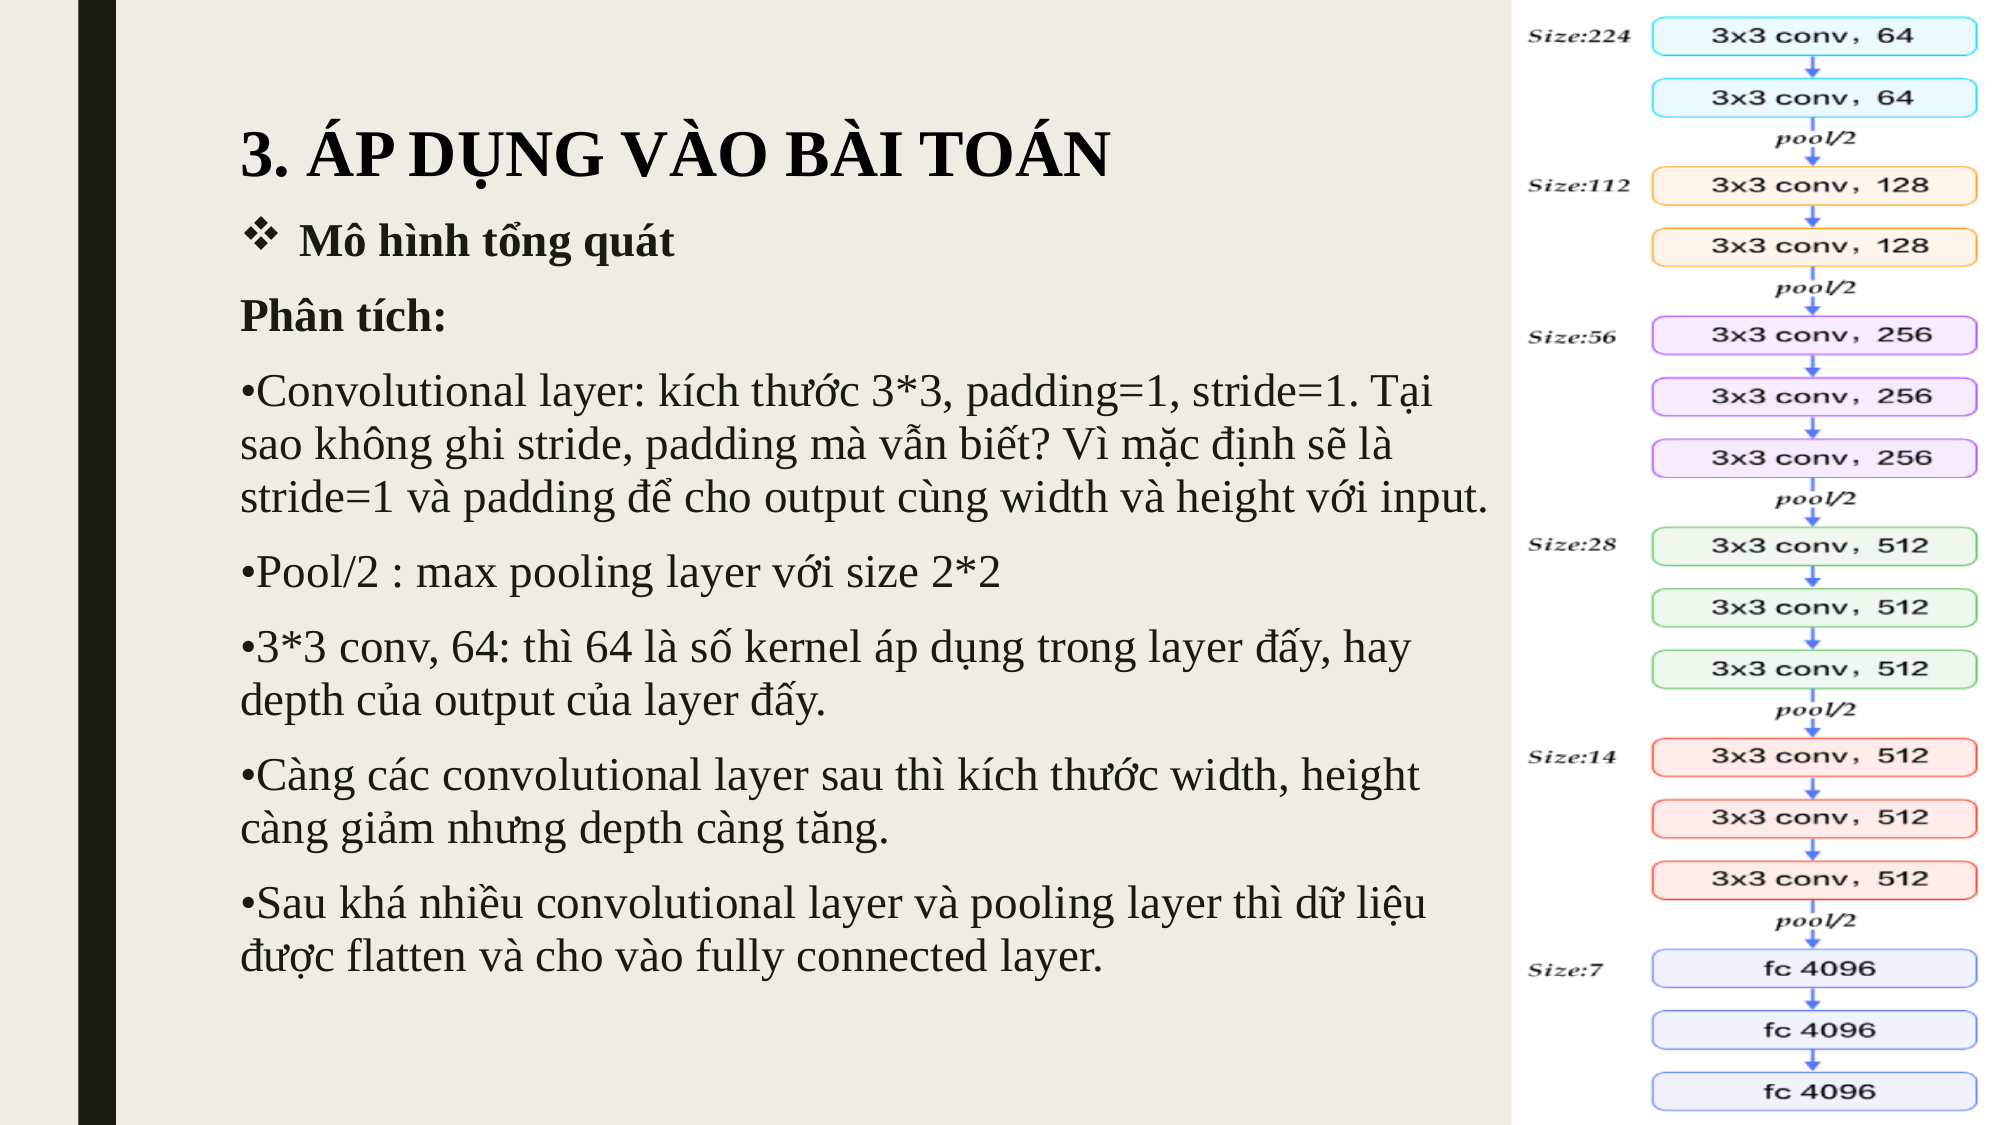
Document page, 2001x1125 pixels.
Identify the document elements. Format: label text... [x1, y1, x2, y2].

list Mô hình tổng quát Phân tích: •Convolutional layer: kích thước 3*3, padding=1, stride=1. Tại sao không ghi stride, padding mà vẫn biết? Vì mặc định sẽ là stride=1 và padding để cho output cùng width và height với input. •Pool/2 : max pooling layer với size 2*2 •3*3 conv, 64: thì 64 là số kernel áp dụng trong layer đấy, hay depth của output của layer đấy. •Càng các convolutional layer sau thì kích thước width, height càng giảm nhưng depth càng tăng. •Sau khá nhiều convolutional layer và pooling layer thì dữ liệu được flatten và cho vào fully connected layer. [225, 206, 1511, 1049]
title 3. ÁP DỤNG VÀO BÀI TOÁN [225, 112, 1511, 206]
picture [1192, 1, 2000, 1124]
